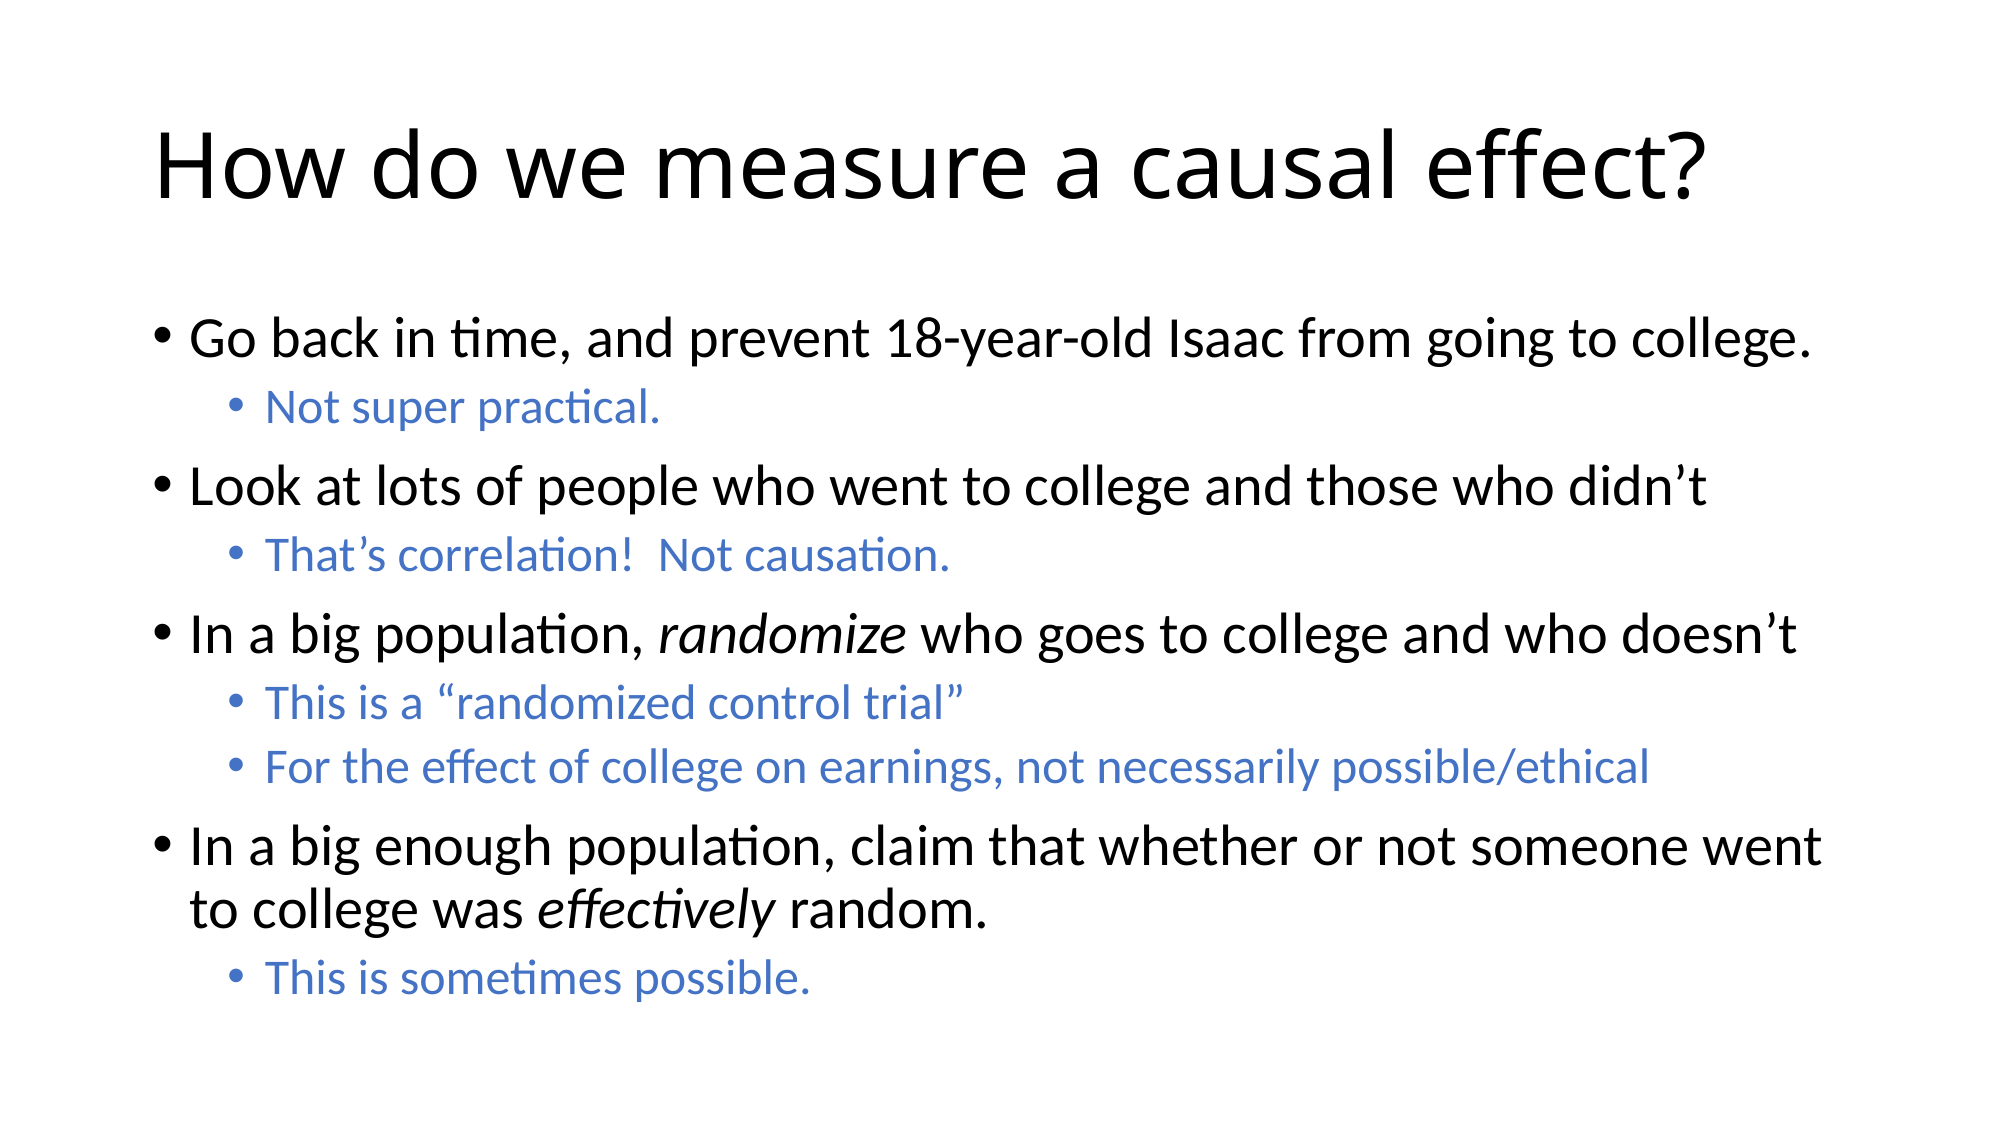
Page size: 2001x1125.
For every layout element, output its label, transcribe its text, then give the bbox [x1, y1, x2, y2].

title How do we measure a causal effect? [137, 59, 1863, 278]
list Go back in time, and prevent 18-year-old Isaac from going to college. Not super practical. Look at lots of people who went to college and those who didn’t That’s correlation! Not causation. In a big population, randomize who goes to college and who doesn’t This is a “randomized control trial” For the effect of college on earnings, not necessarily possible/ethical In a big enough population, claim that whether or not someone went to college was effectively random. This is sometimes possible. [137, 299, 1863, 1105]
